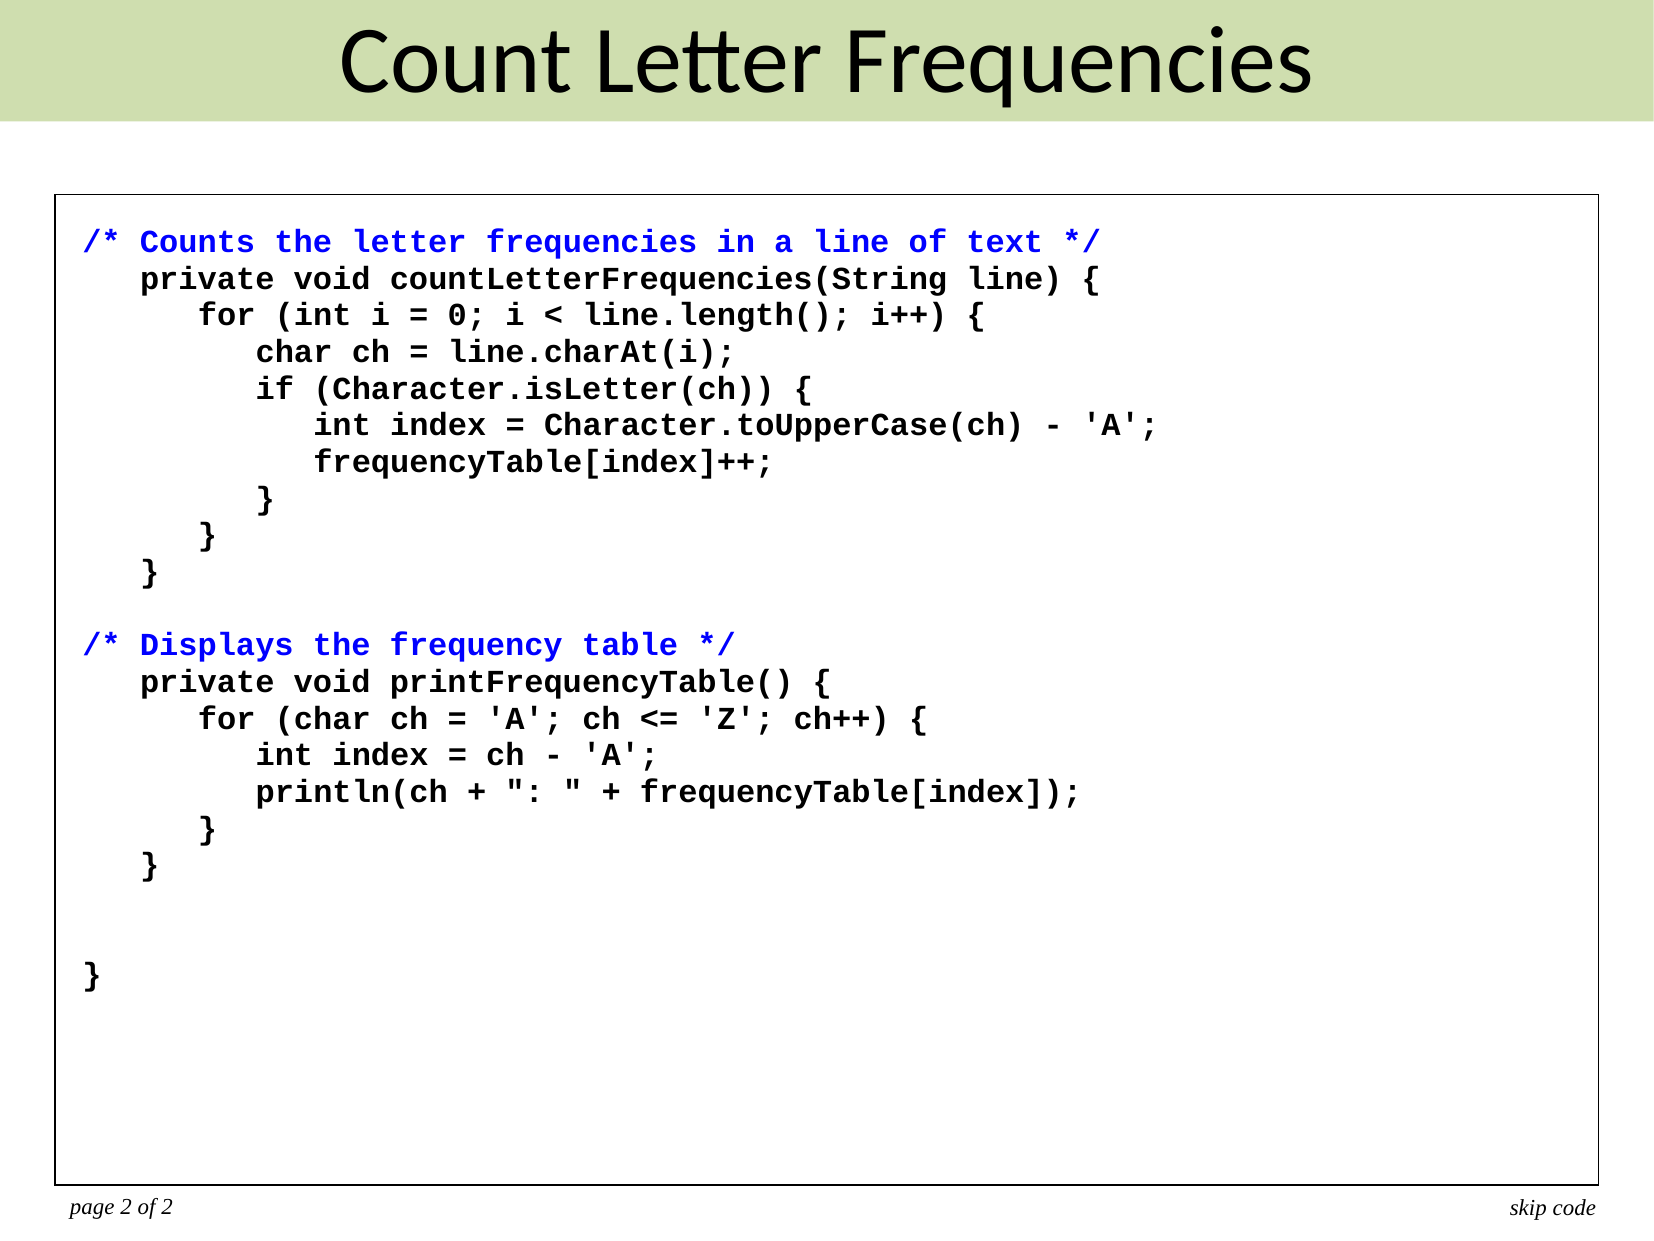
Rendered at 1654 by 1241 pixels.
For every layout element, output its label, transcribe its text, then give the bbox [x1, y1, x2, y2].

text_box [55, 194, 1599, 1185]
text_box page 2 of 2 [55, 1184, 221, 1227]
text_box skip code [1495, 1185, 1626, 1228]
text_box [64, 206, 1599, 1158]
text_box Count Letter Frequencies [0, 0, 1654, 122]
